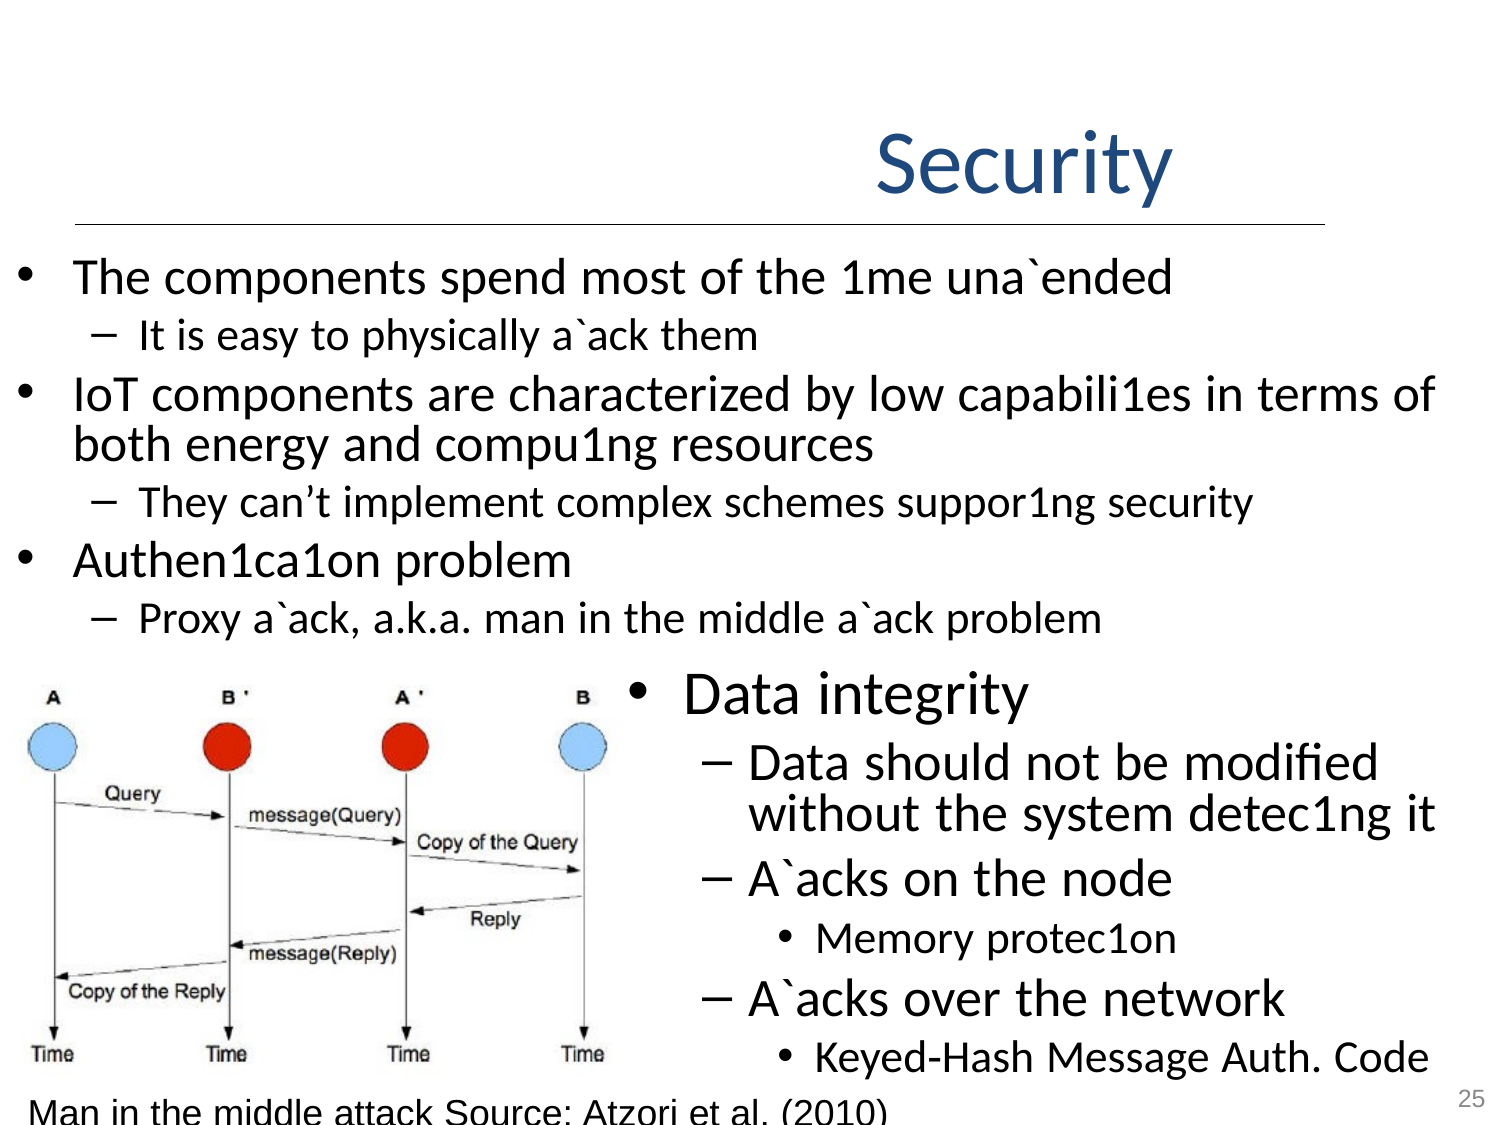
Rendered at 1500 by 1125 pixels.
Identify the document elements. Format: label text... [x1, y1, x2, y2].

text_box [0, 675, 649, 1087]
text_box 25 [1455, 1082, 1488, 1113]
text_box The components spend most of the 1me una`ended It is easy to physically a`ack them IoT components are characterized by low capabili1es in terms of both energy and compu1ng resources They can’t implement complex schemes suppor1ng security Authen1ca1on problem Proxy a`ack, a.k.a. man in the middle a`ack problem Data integrity Data should not be modiﬁed without the system detec1ng it A`acks on the node Memory protec1on A`acks over the network Keyed‐Hash Message Auth. Code [14, 242, 1440, 1083]
text_box Man in the middle attack Source: Atzori et al. (2010) [25, 1089, 891, 1125]
title Security [51, 101, 1449, 198]
